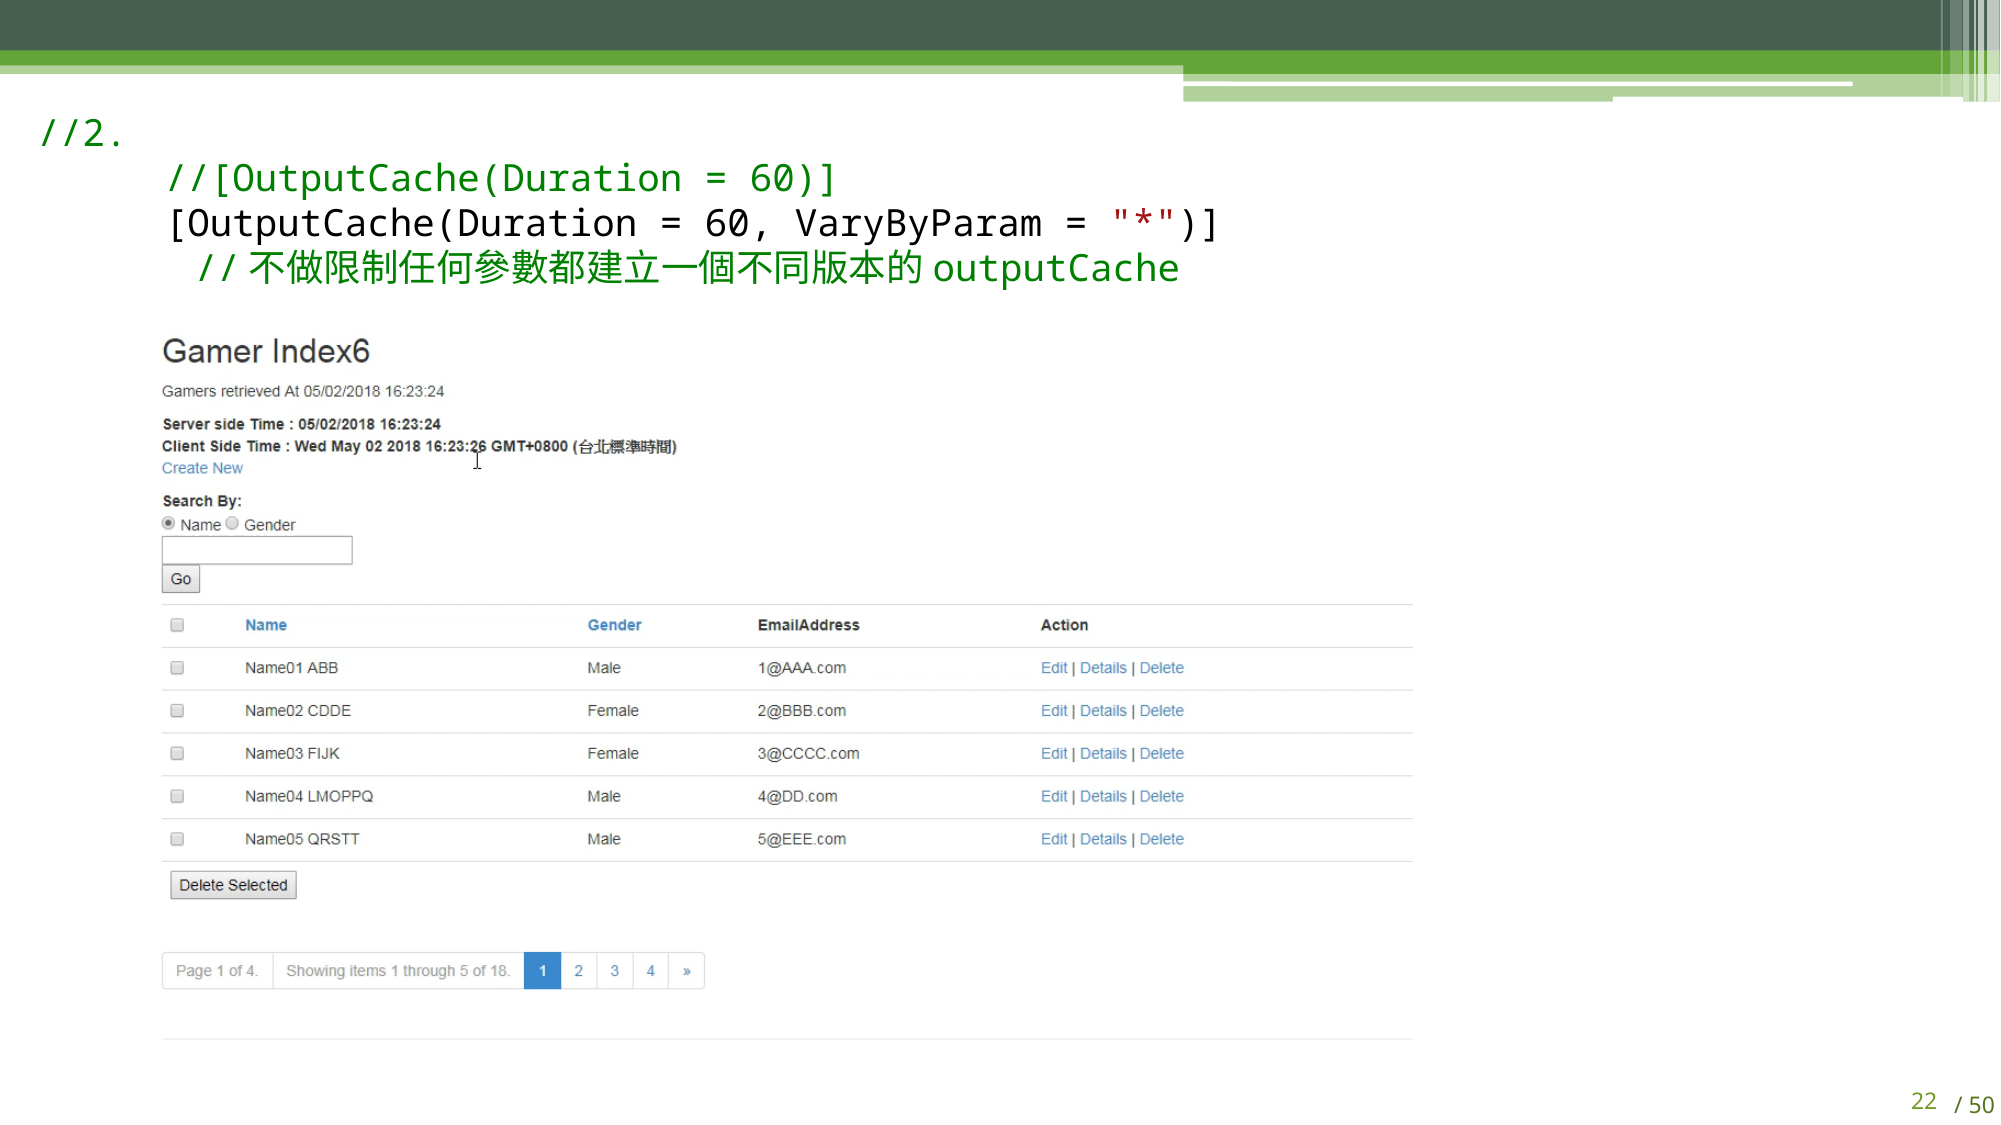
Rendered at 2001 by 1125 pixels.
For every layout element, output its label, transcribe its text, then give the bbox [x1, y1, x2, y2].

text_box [152, 321, 1436, 1042]
slide_number 21 [1785, 1065, 1953, 1125]
text_box //2. //[OutputCache(Duration = 60)] [OutputCache(Duration = 60, VaryByParam = "*")] //不做限制任何參數都建立一個不同版本的outputCache [0, 102, 1727, 297]
footer / 50 [1919, 1083, 2000, 1124]
